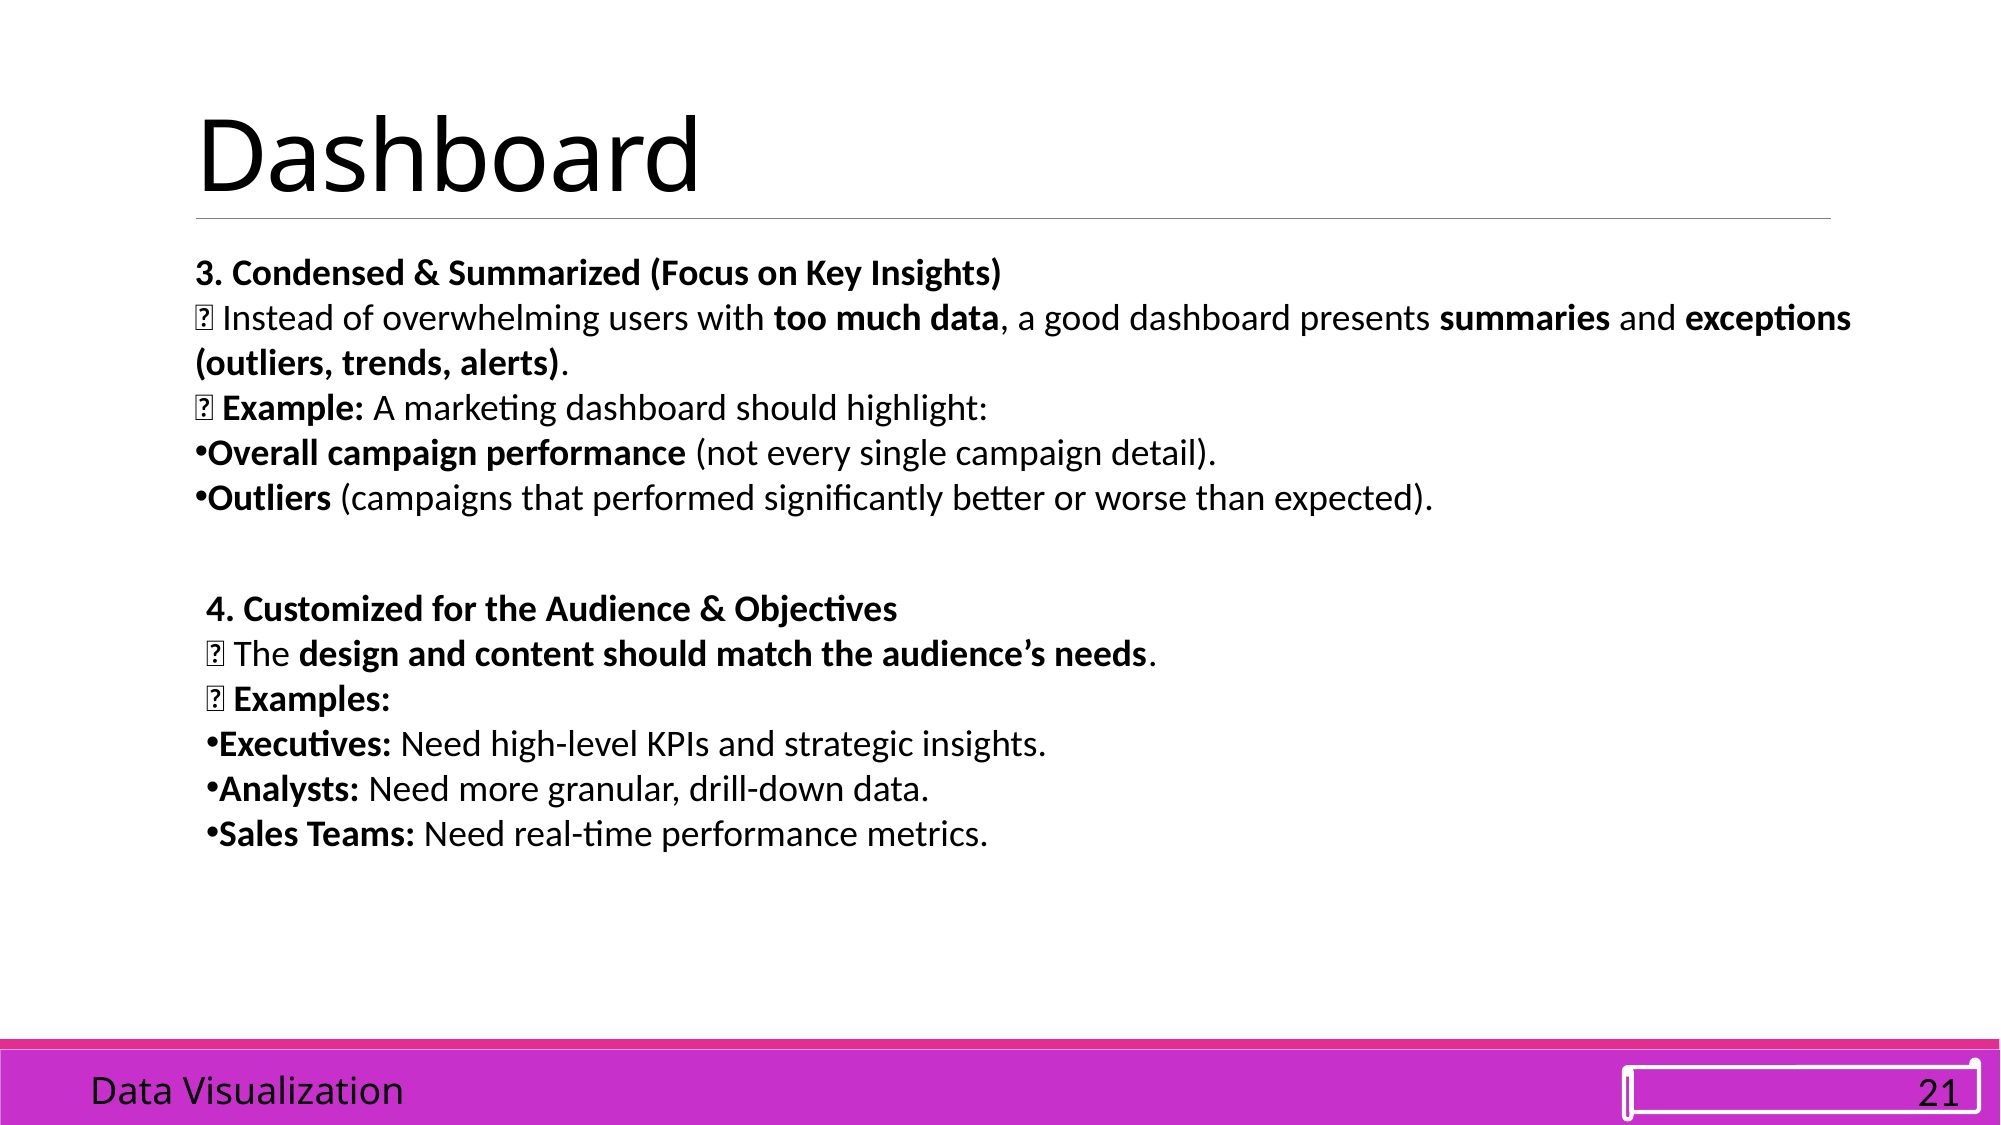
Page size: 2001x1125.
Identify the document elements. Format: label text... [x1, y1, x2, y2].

title Dashboard [180, 47, 1830, 220]
text_box 4. Customized for the Audience & Objectives ✅ The design and content should match the audience’s needs. 📌 Examples: Executives: Need high-level KPIs and strategic insights. Analysts: Need more granular, drill-down data. Sales Teams: Need real-time performance metrics. [191, 576, 1963, 862]
text_box Data Visualization [75, 1059, 420, 1119]
text_box 3. Condensed & Summarized (Focus on Key Insights) ✅ Instead of overwhelming users with too much data, a good dashboard presents summaries and exceptions (outliers, trends, alerts). 📌 Example: A marketing dashboard should highlight: Overall campaign performance (not every single campaign detail). Outliers (campaigns that performed significantly better or worse than expected). [180, 240, 1952, 526]
slide_number 21 [1621, 1057, 1982, 1122]
